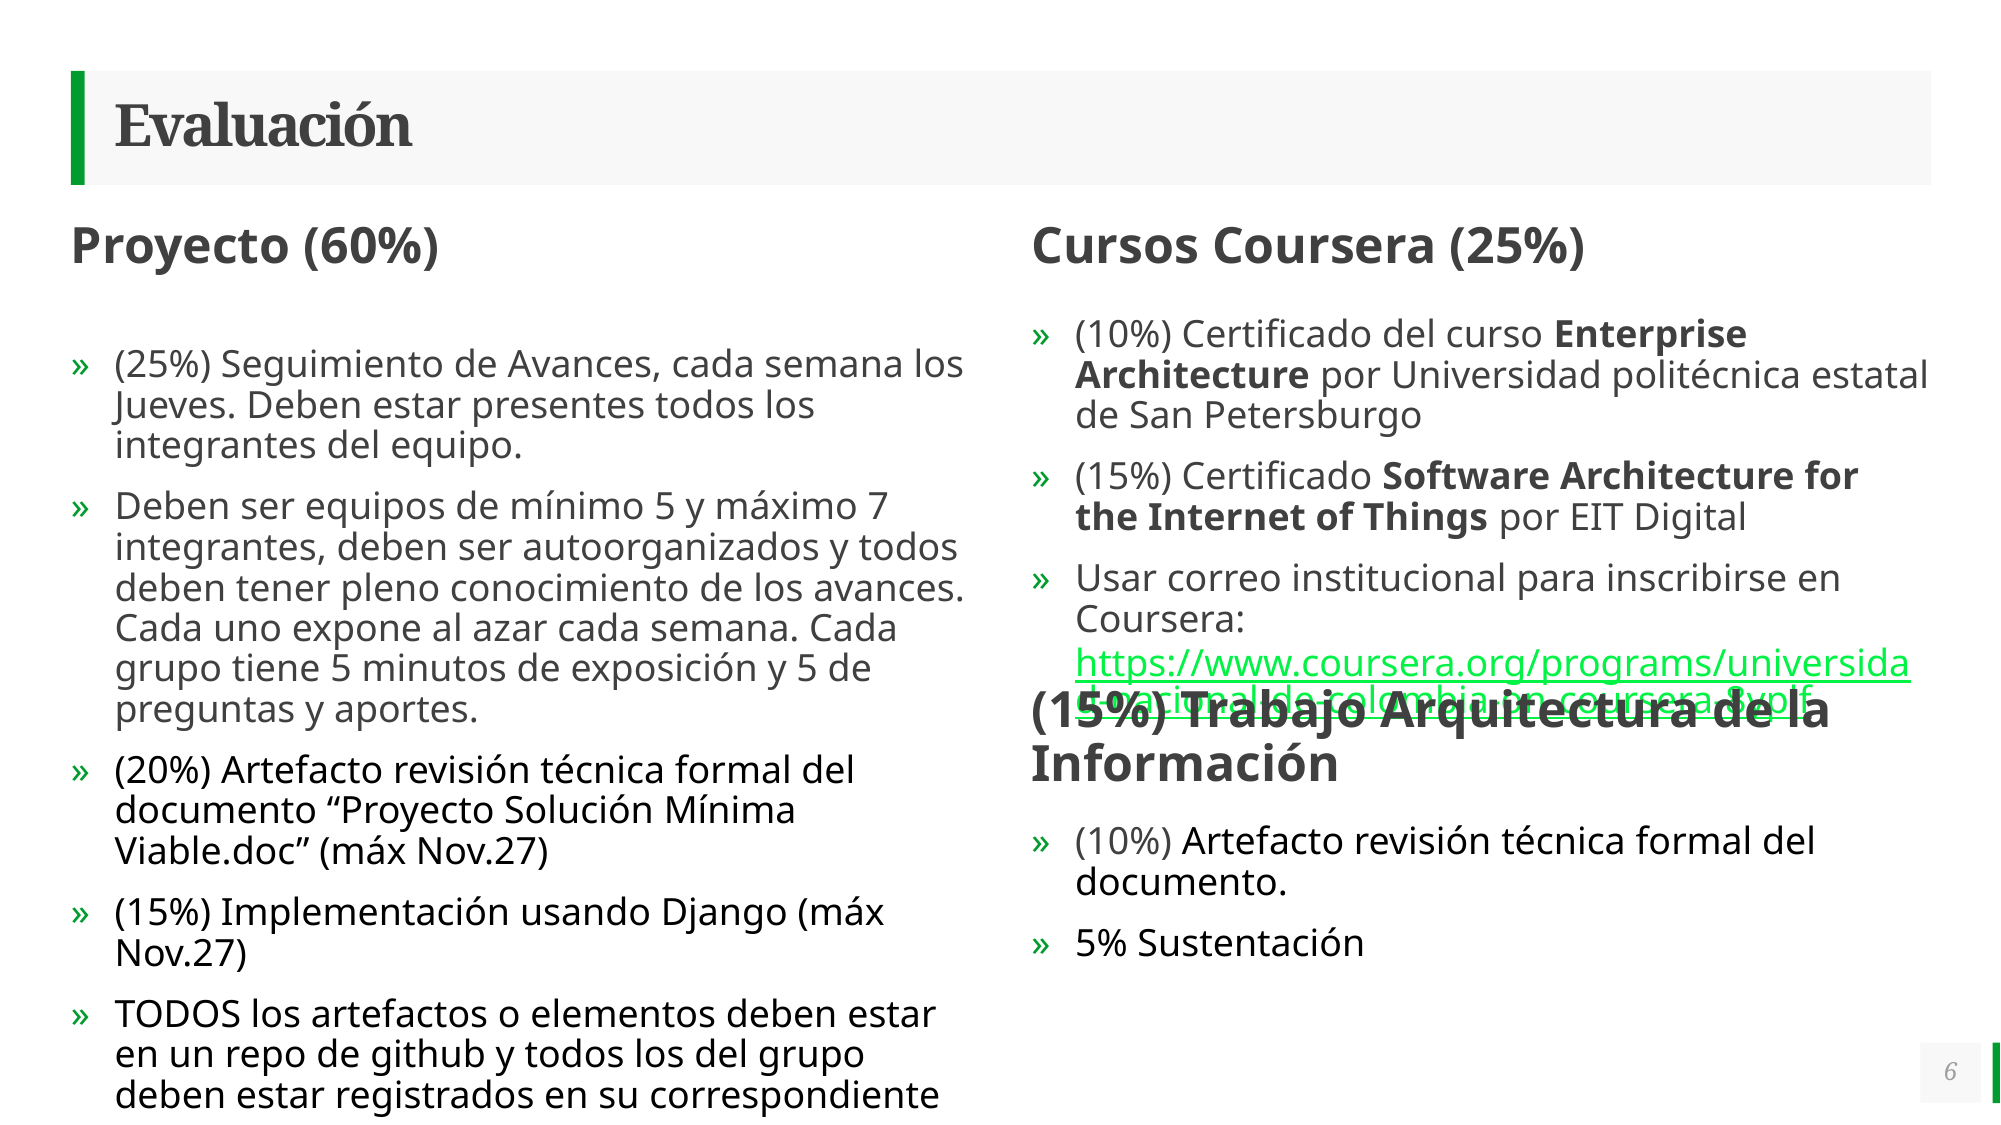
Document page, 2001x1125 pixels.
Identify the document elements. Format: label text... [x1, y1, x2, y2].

list Proyecto (60%) [70, 220, 969, 279]
list Cursos Coursera (25%) [1031, 220, 1932, 280]
list (10%) Certificado del curso Enterprise Architecture por Universidad politécnica estatal de San Petersburgo (15%) Certificado Software Architecture for the Internet of Things por EIT Digital Usar correo institucional para inscribirse en Coursera: https://www.coursera.org/programs/universidad-nacional-de-colombia-on-coursera-8yplf [1031, 315, 1932, 667]
slide_number 6 [1920, 1042, 1982, 1103]
text_box (10%) Artefacto revisión técnica formal del documento. 5% Sustentación [1031, 822, 1932, 949]
title Evaluación [84, 70, 1932, 185]
text_box (15%) Trabajo Arquitectura de la Información [1031, 684, 1932, 744]
list (25%) Seguimiento de Avances, cada semana los Jueves. Deben estar presentes todos los integrantes del equipo. Deben ser equipos de mínimo 5 y máximo 7 integrantes, deben ser autoorganizados y todos deben tener pleno conocimiento de los avances. Cada uno expone al azar cada semana. Cada grupo tiene 5 minutos de exposición y 5 de preguntas y aportes. (20%) Artefacto revisión técnica formal del documento “Proyecto Solución Mínima Viable.doc” (máx Nov.27) (15%) Implementación usando Django (máx Nov.27) TODOS los artefactos o elementos deben estar en un repo de github y todos los del grupo deben estar registrados en su correspondiente repo. [70, 279, 969, 969]
